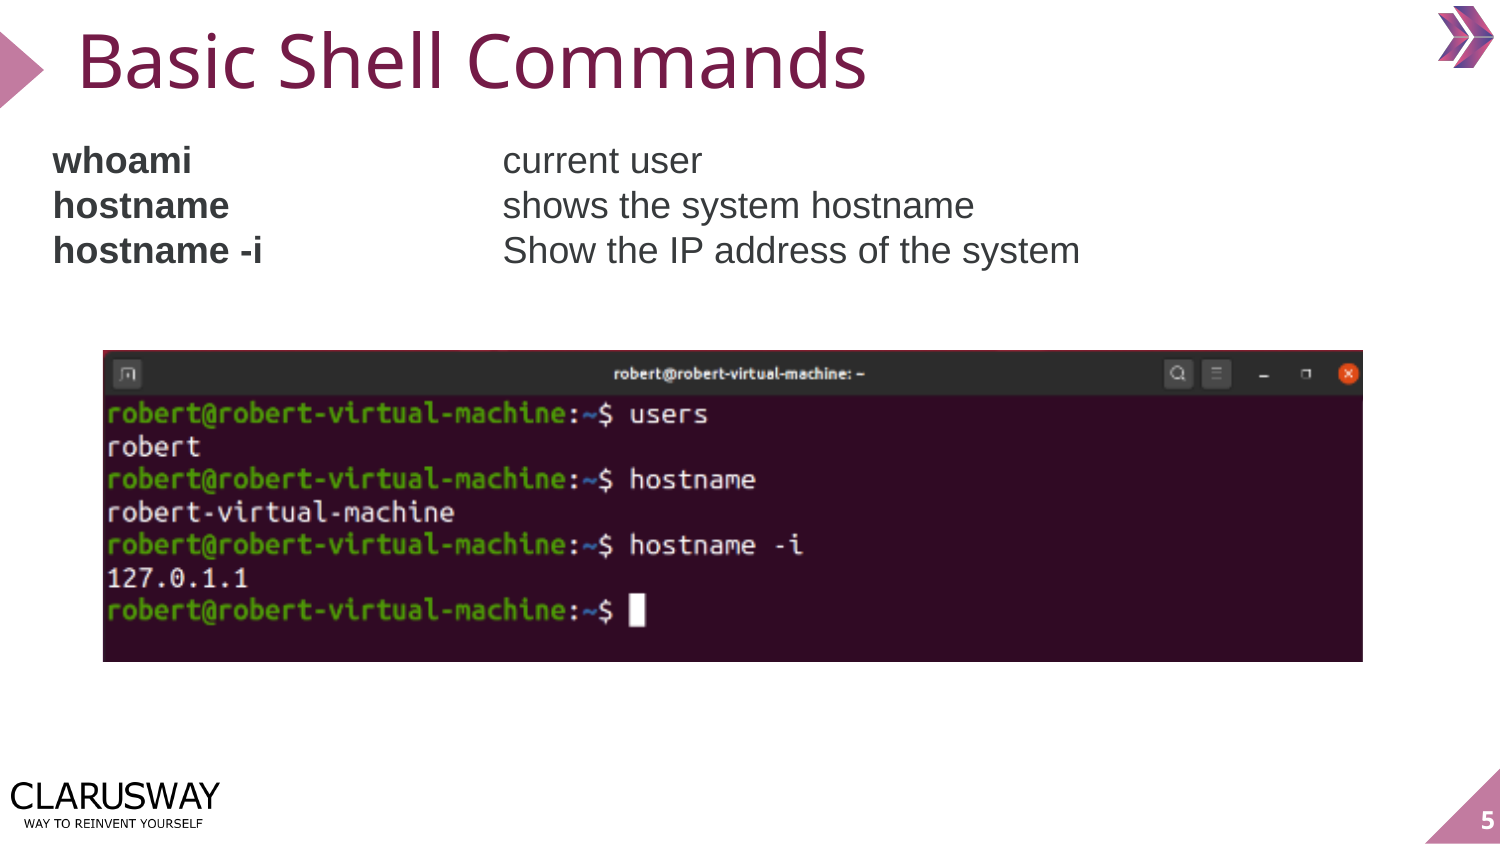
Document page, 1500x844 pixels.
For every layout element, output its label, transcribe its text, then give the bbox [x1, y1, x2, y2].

text_box whoami current user hostname shows the system hostname hostname -i Show the IP address of the system [37, 128, 1137, 330]
text_box Basic Shell Commands [76, 30, 1069, 108]
picture [1438, 6, 1494, 68]
picture [11, 782, 220, 828]
slide_number 5 [1420, 761, 1496, 839]
picture [102, 350, 1364, 662]
